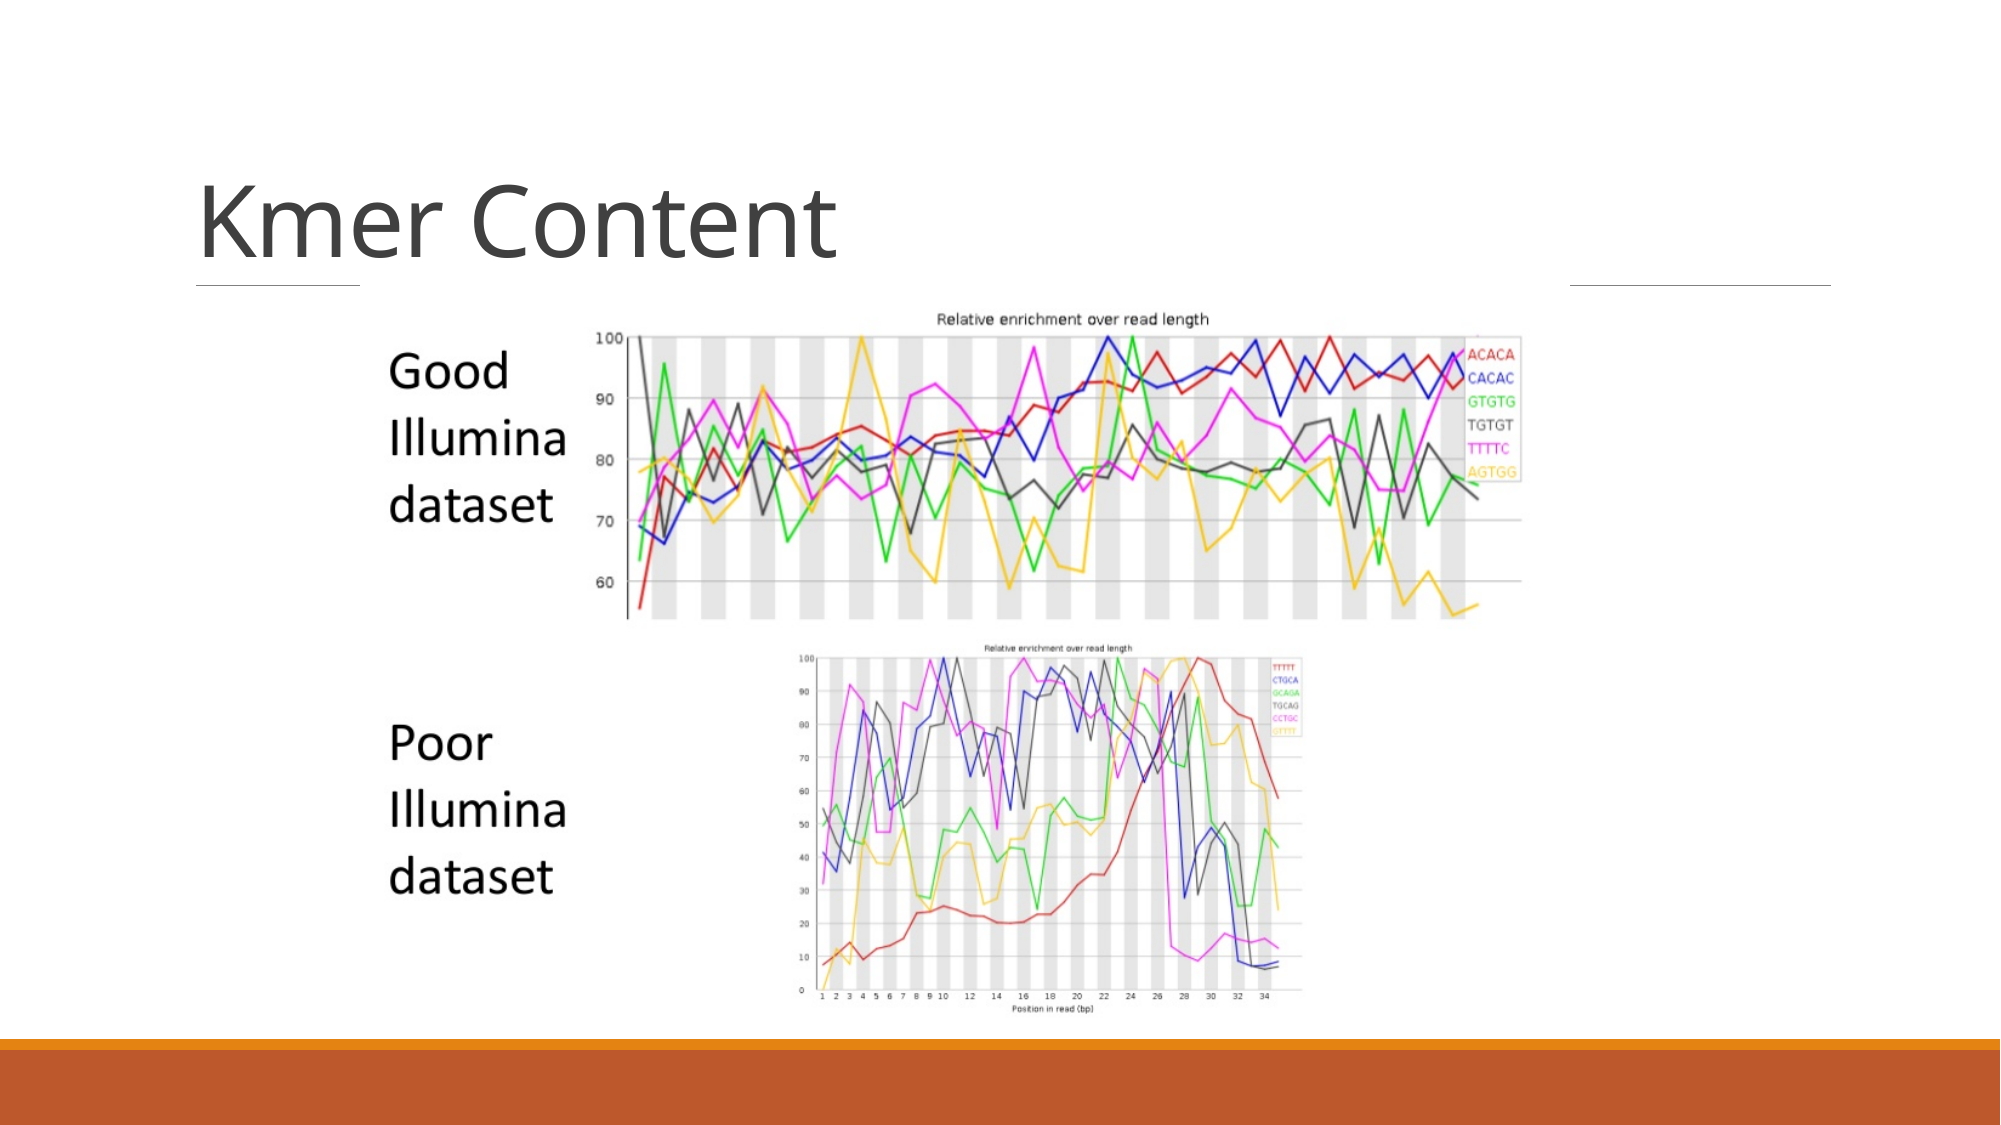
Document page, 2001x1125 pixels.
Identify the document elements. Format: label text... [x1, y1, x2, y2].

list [360, 284, 1571, 1021]
title Kmer Content [180, 47, 1830, 285]
